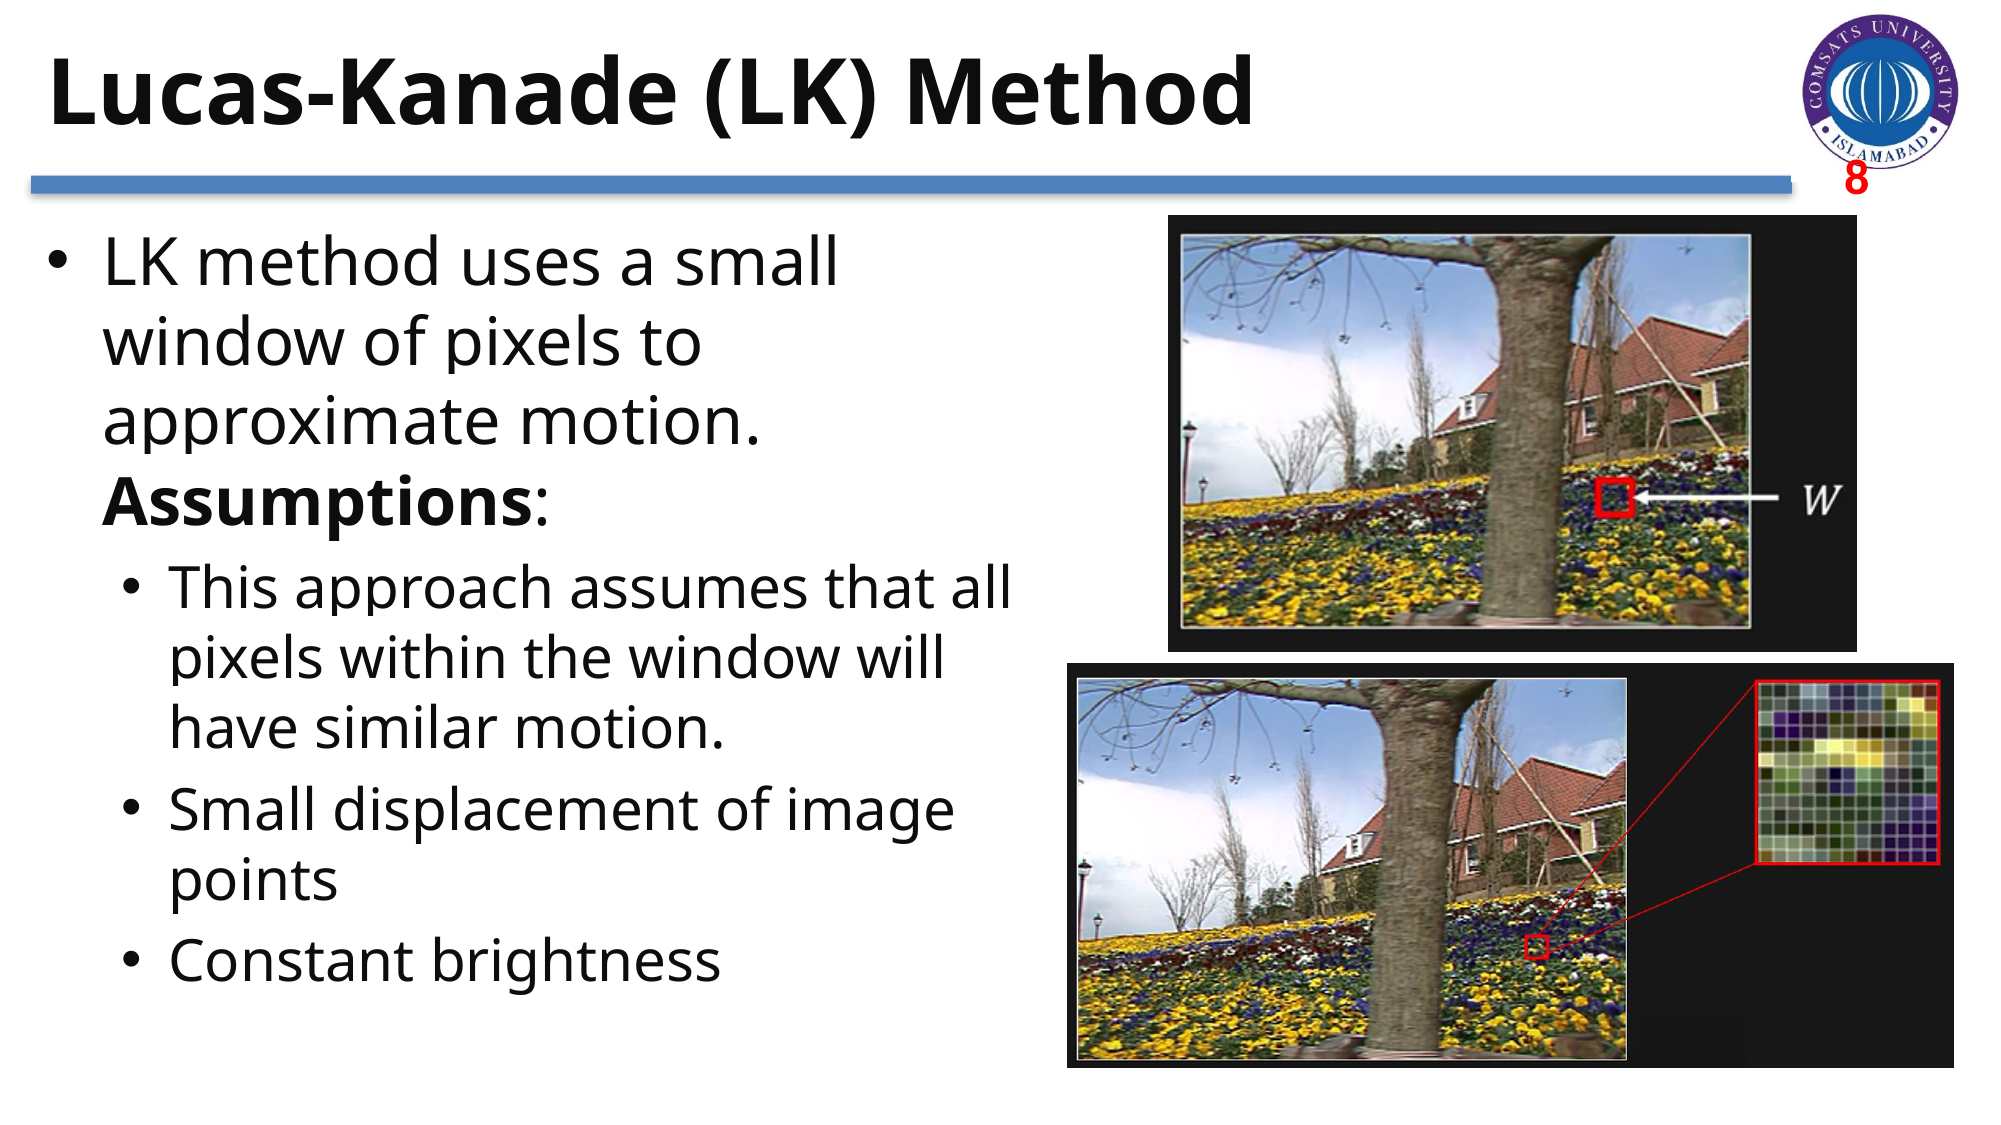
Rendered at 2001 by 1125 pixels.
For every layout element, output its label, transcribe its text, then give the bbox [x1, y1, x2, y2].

picture [1791, 1, 1969, 182]
picture [1853, 164, 1861, 174]
list LK method uses a small window of pixels to approximate motion. Assumptions: This approach assumes that all pixels within the window will have similar motion. Small displacement of image points Constant brightness [31, 210, 1071, 1114]
picture [1067, 663, 1954, 1068]
picture [1167, 214, 1857, 652]
title Lucas-Kanade (LK) Method [31, 11, 1792, 164]
